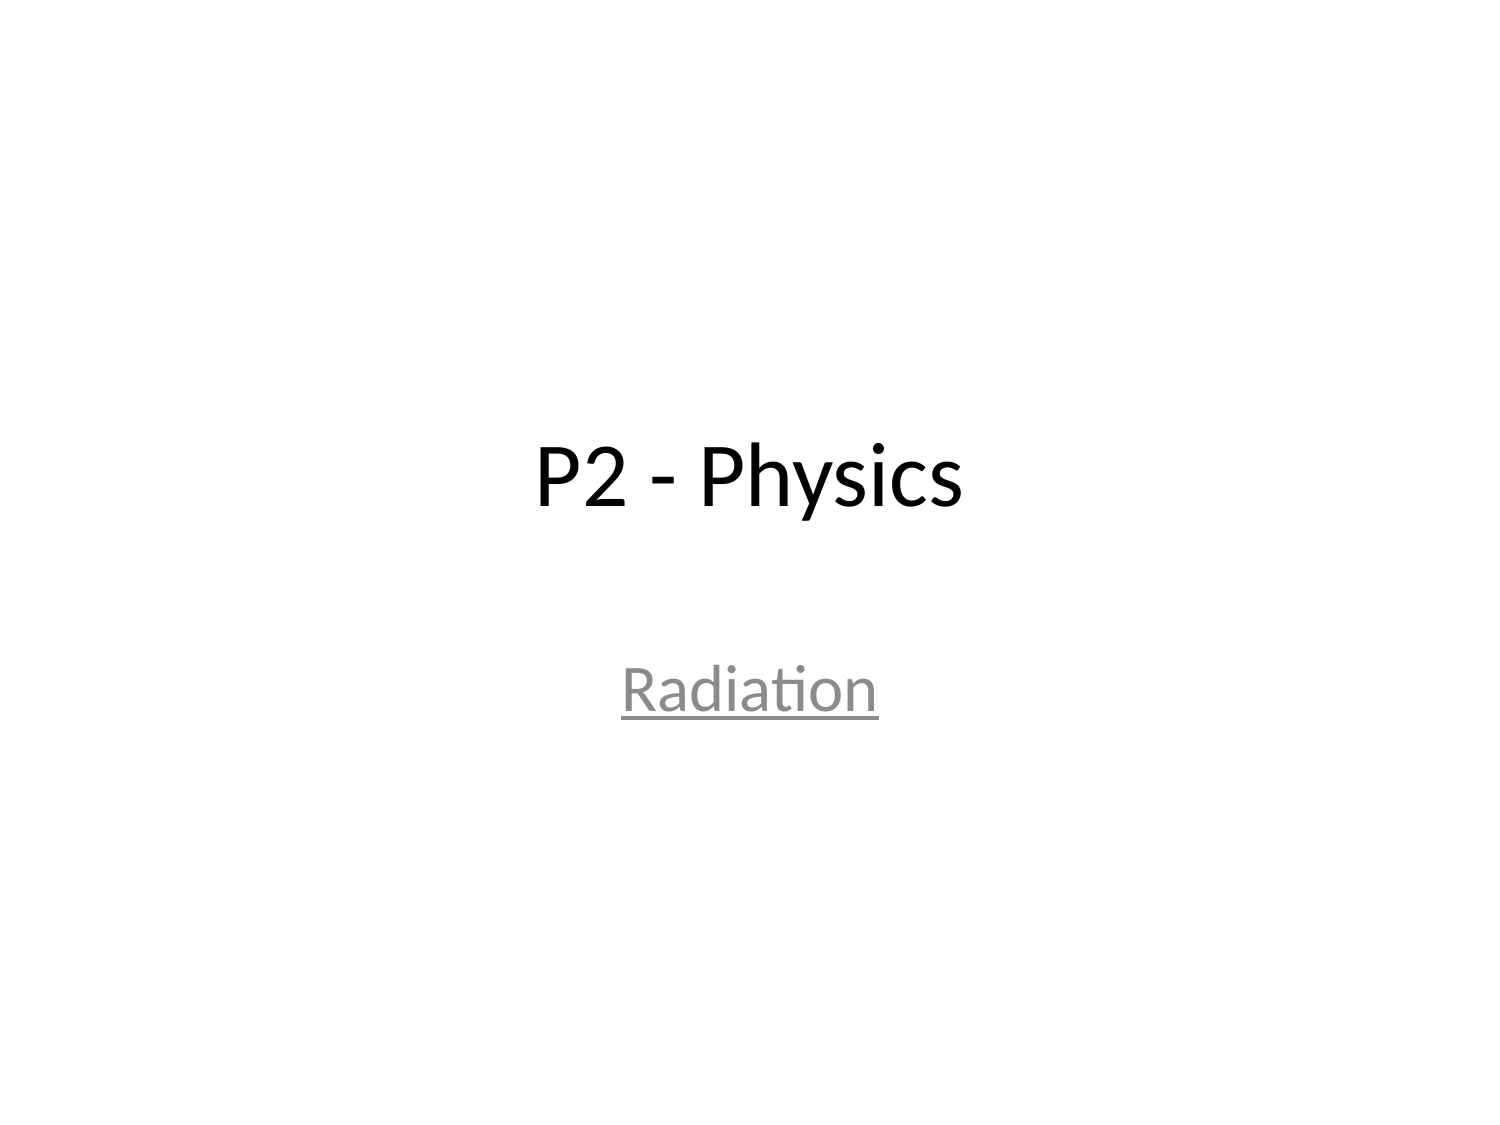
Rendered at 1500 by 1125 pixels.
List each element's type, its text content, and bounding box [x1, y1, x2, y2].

subtitle Radiation [225, 637, 1275, 925]
title P2 - Physics [112, 349, 1388, 591]
